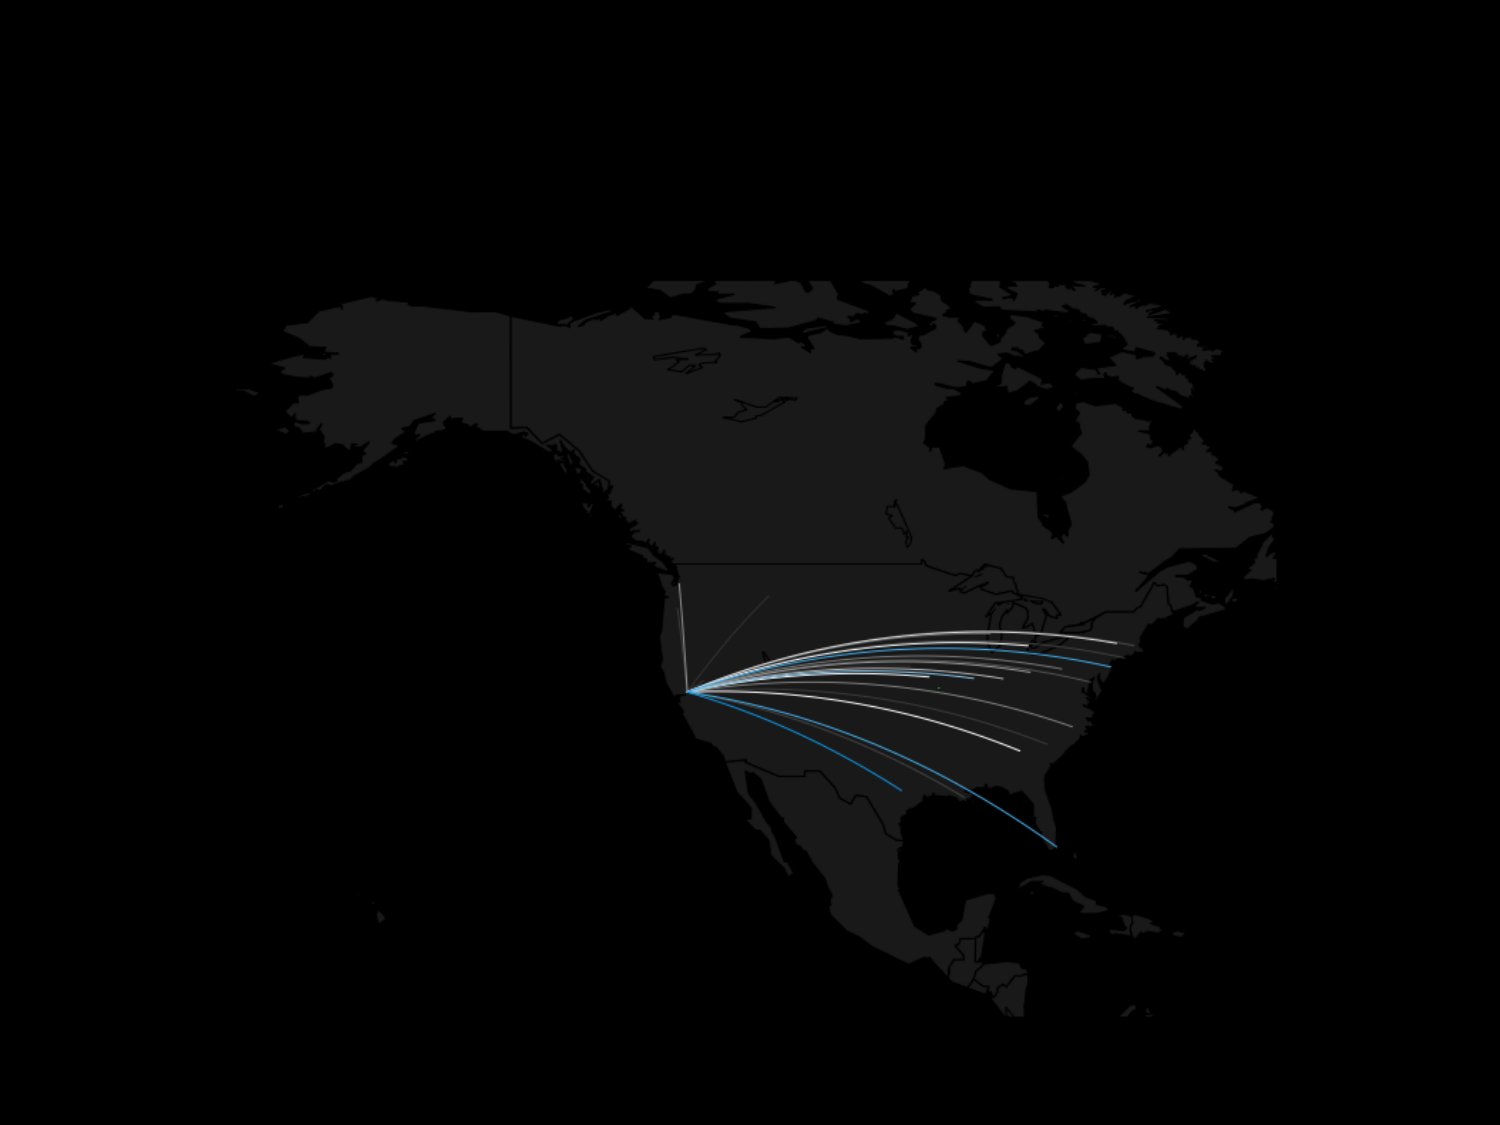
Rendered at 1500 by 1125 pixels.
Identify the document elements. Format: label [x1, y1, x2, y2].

picture [0, 170, 1500, 1125]
